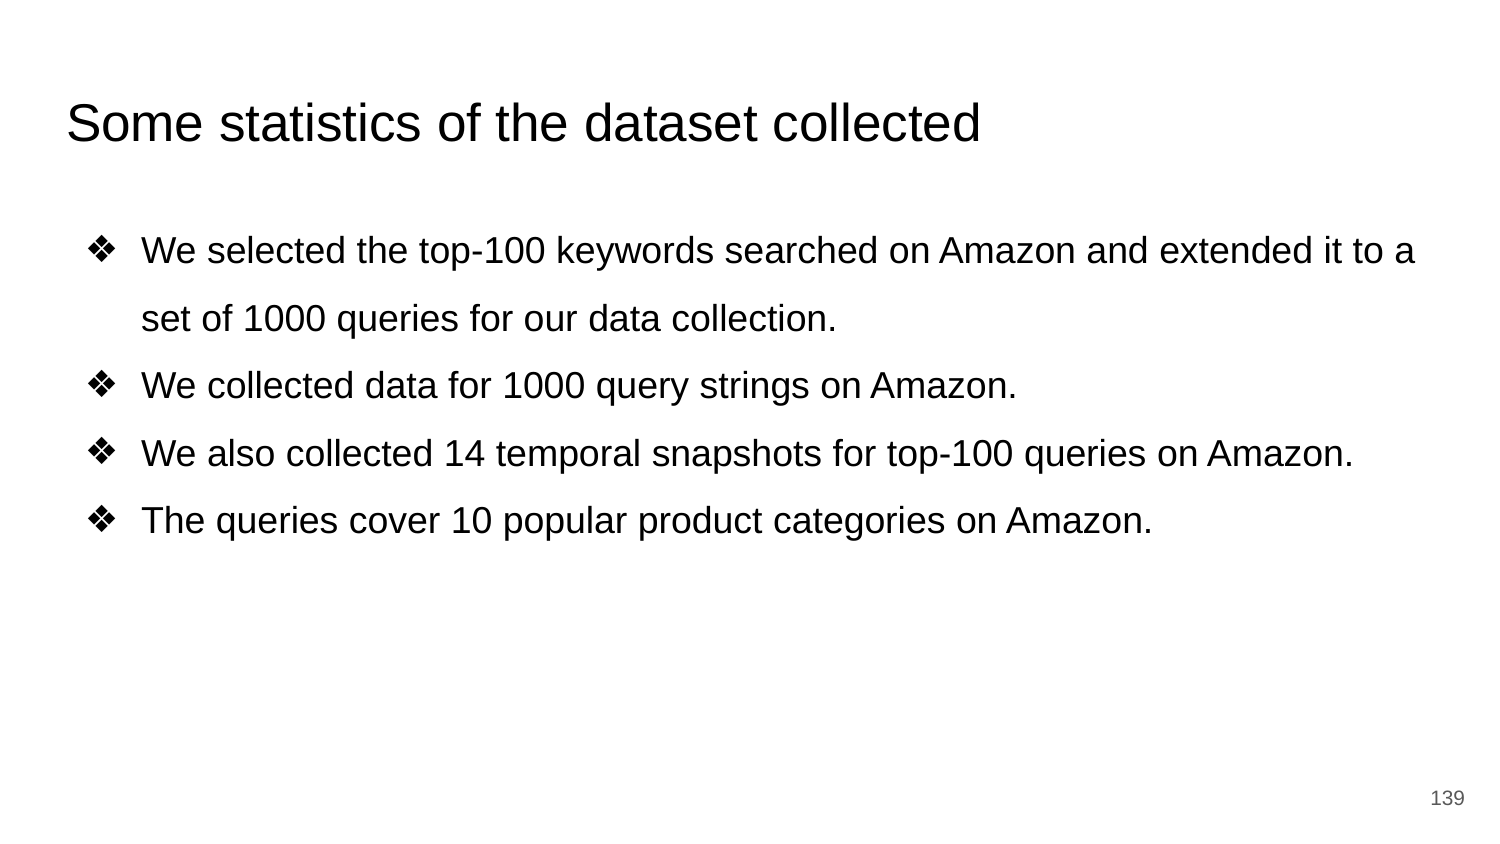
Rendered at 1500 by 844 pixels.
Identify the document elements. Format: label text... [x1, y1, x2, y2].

title Some statistics of the dataset collected [51, 72, 1449, 167]
slide_number ‹#› [1389, 764, 1480, 830]
list We selected the top-100 keywords searched on Amazon and extended it to a set of 1000 queries for our data collection. We collected data for 1000 query strings on Amazon. We also collected 14 temporal snapshots for top-100 queries on Amazon. The queries cover 10 popular product categories on Amazon. [51, 189, 1449, 750]
